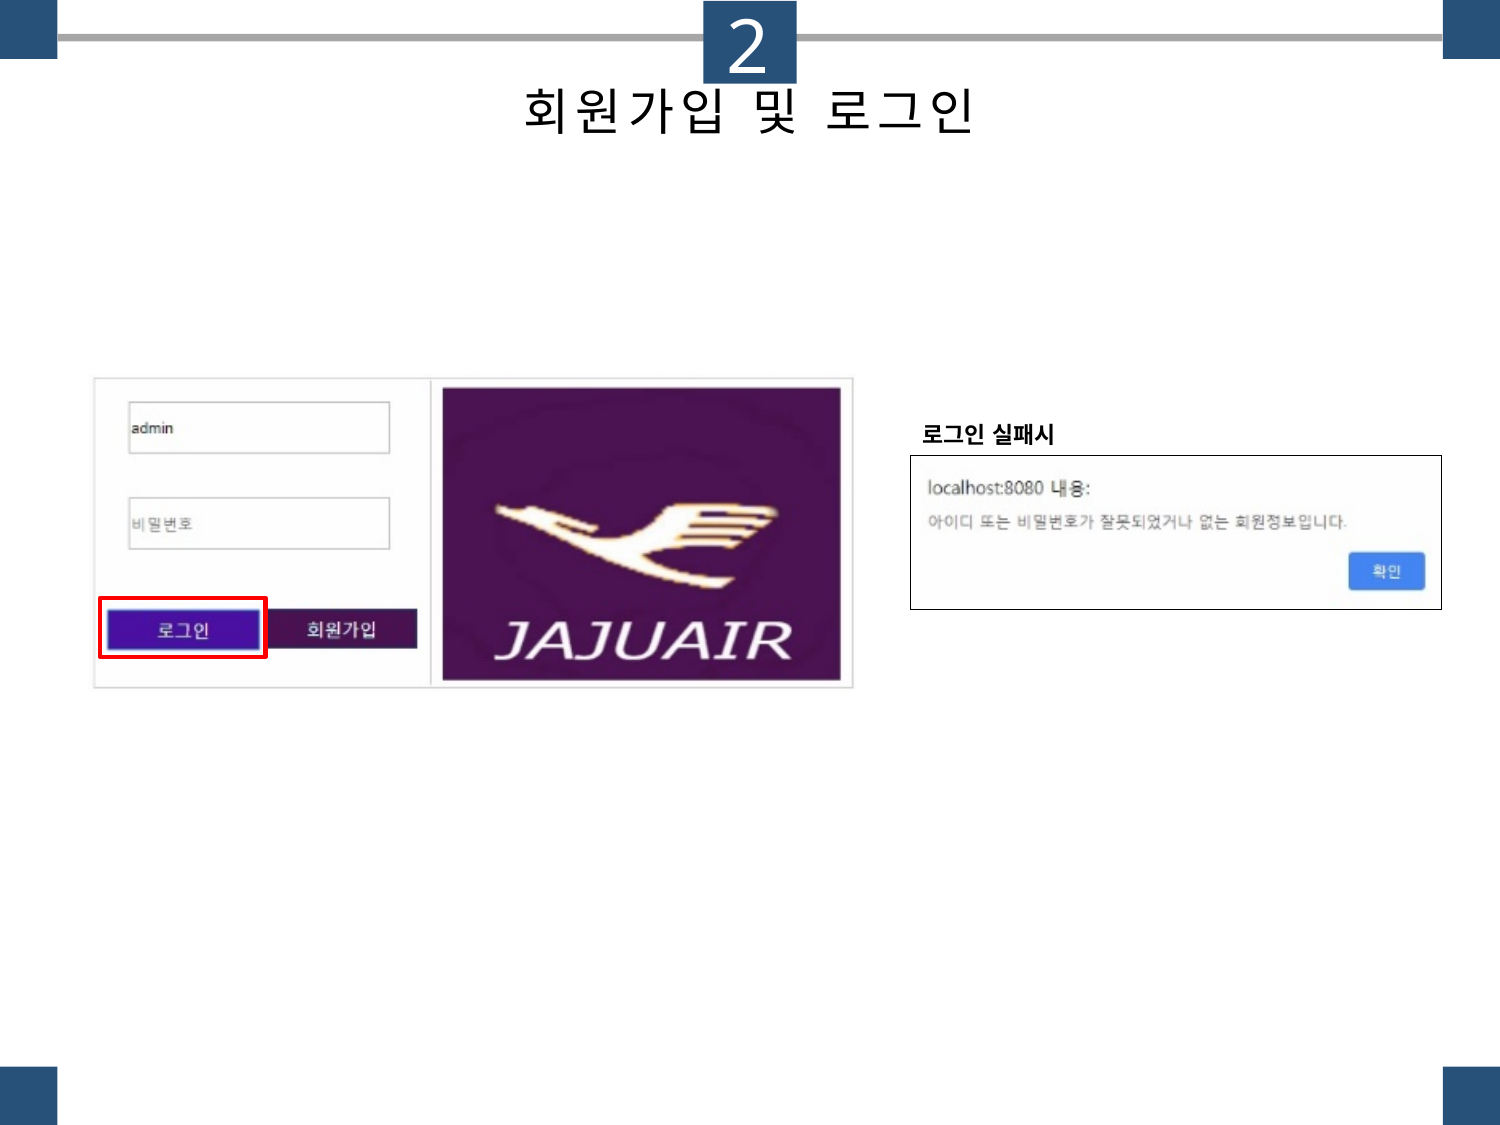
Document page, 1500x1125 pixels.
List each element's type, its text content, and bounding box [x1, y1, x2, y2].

text_box 회원가입 및 로그인 [436, 73, 1063, 148]
text_box 로그인 실패시 [907, 412, 1197, 455]
text_box [814, 32, 1444, 43]
picture [909, 455, 1442, 610]
text_box [55, 32, 683, 43]
text_box 2 [683, 0, 814, 96]
picture [88, 373, 857, 693]
